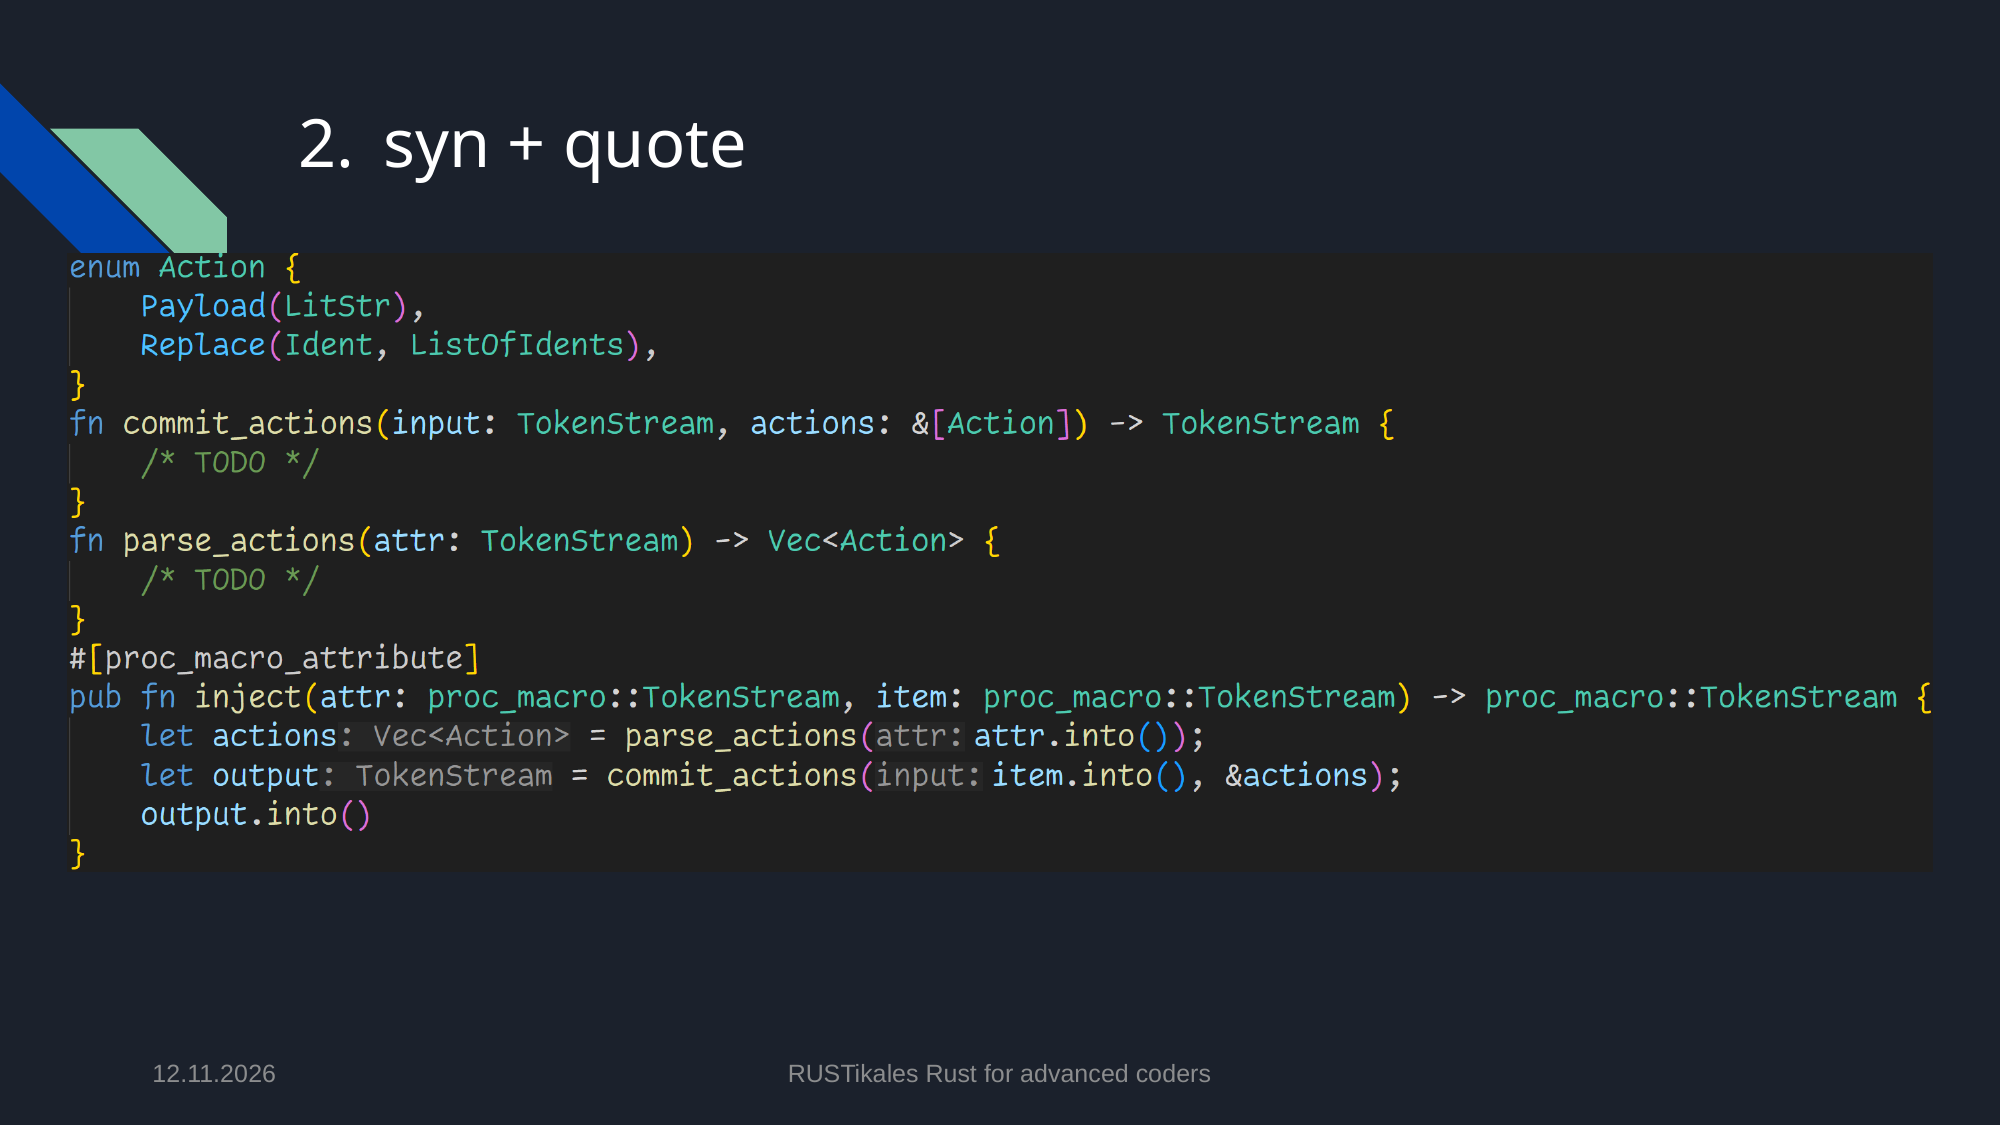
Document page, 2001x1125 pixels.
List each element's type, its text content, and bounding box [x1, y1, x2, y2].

title syn + quote [283, 86, 1824, 251]
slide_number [137, 1042, 588, 1103]
footer RUSTikales Rust for advanced coders [662, 1042, 1338, 1103]
picture [67, 253, 1933, 872]
